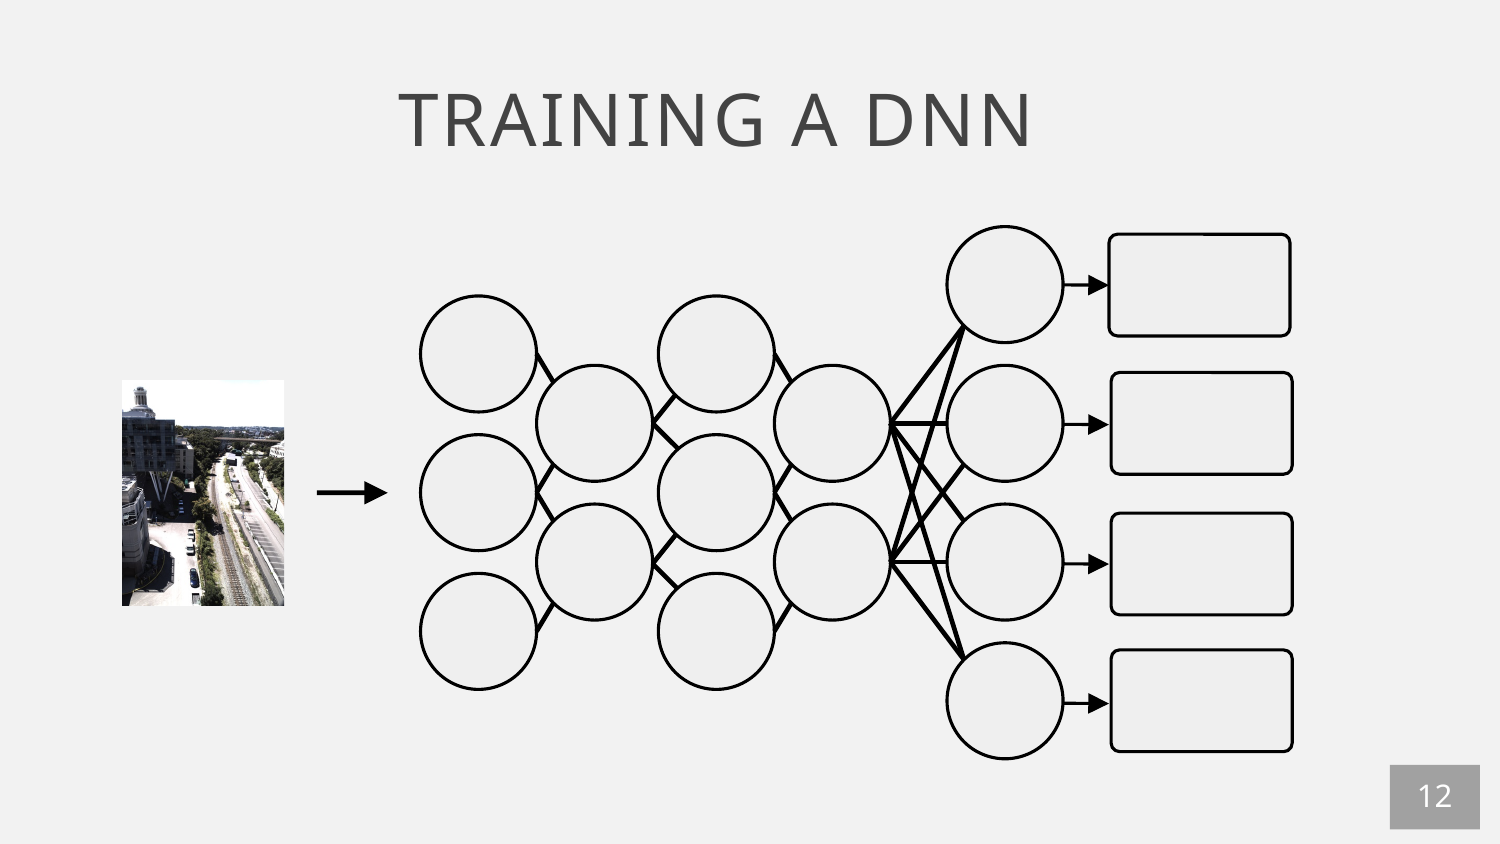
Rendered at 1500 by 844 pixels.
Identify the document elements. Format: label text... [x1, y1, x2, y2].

slide_number 12 [1389, 764, 1480, 830]
text_box Training a DNN [17, 68, 1416, 185]
text_box [536, 365, 652, 482]
text_box [1108, 234, 1291, 336]
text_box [890, 561, 965, 660]
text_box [536, 464, 554, 492]
text_box [1111, 513, 1293, 615]
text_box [890, 325, 965, 561]
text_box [536, 353, 554, 383]
picture [122, 380, 285, 606]
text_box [652, 423, 678, 449]
text_box [658, 434, 774, 551]
text_box [536, 504, 652, 621]
text_box [420, 434, 536, 551]
text_box [947, 642, 1064, 759]
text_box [536, 602, 554, 632]
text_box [652, 563, 678, 589]
text_box [947, 226, 1064, 343]
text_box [774, 492, 792, 521]
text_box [774, 464, 792, 492]
text_box [965, 365, 1064, 482]
text_box [774, 365, 890, 482]
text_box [774, 602, 792, 632]
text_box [652, 535, 676, 563]
text_box [658, 573, 775, 690]
text_box [774, 504, 890, 621]
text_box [536, 492, 554, 521]
text_box [1111, 372, 1293, 475]
text_box [658, 295, 775, 412]
text_box [965, 504, 1064, 621]
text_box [774, 353, 792, 383]
text_box [420, 295, 537, 412]
text_box [420, 573, 537, 690]
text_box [652, 394, 676, 423]
text_box [1111, 649, 1293, 752]
